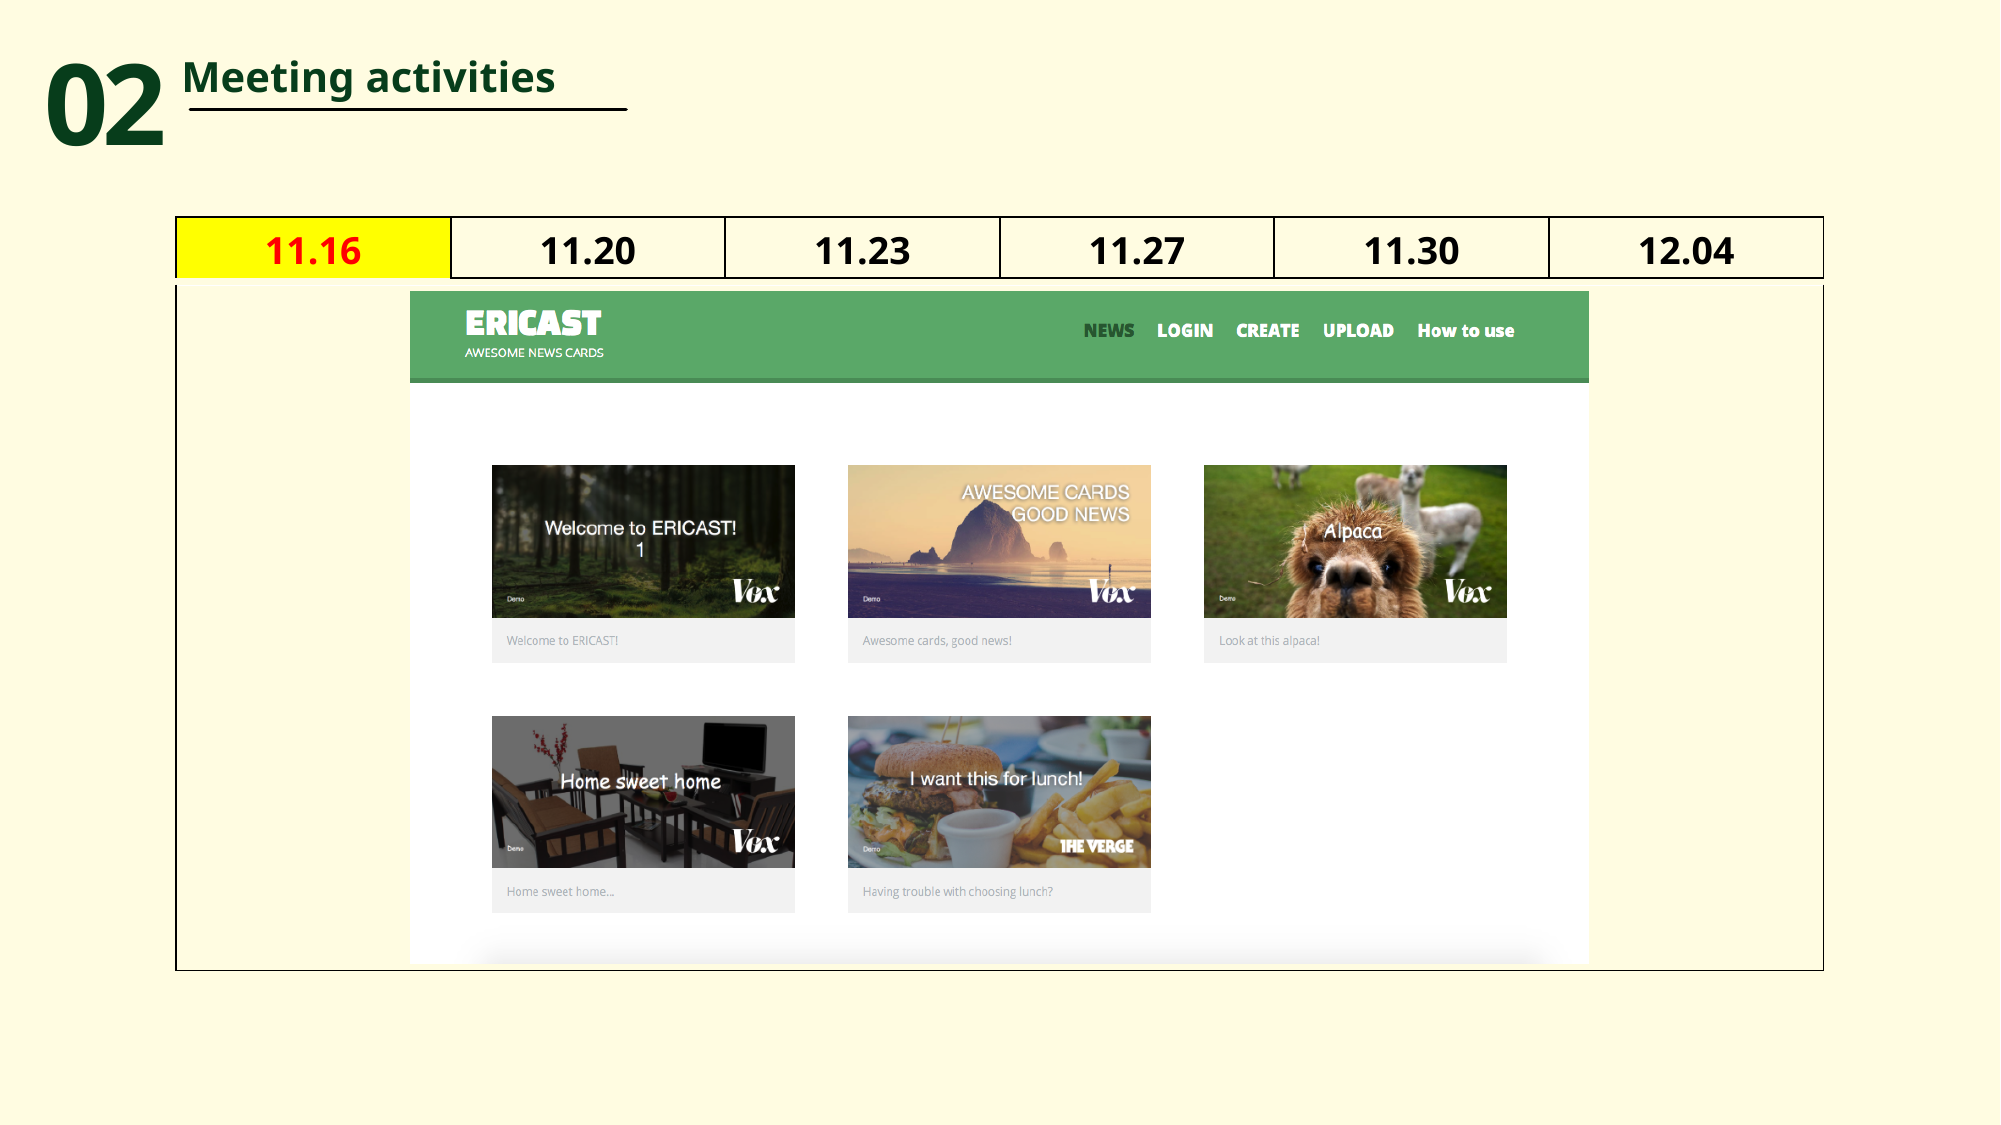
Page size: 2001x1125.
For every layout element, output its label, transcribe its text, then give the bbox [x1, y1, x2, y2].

text_box 02 [29, 25, 182, 176]
table_header 11.30 [1275, 218, 1548, 277]
table_header 11.23 [726, 218, 999, 277]
table_header [177, 286, 1823, 970]
table_header 11.27 [1001, 218, 1273, 277]
picture [410, 291, 1589, 964]
text_box Meeting activities [166, 43, 582, 109]
table_header 11.20 [452, 218, 724, 277]
table_header 11.16 [177, 218, 450, 278]
table_header 12.04 [1550, 218, 1823, 277]
